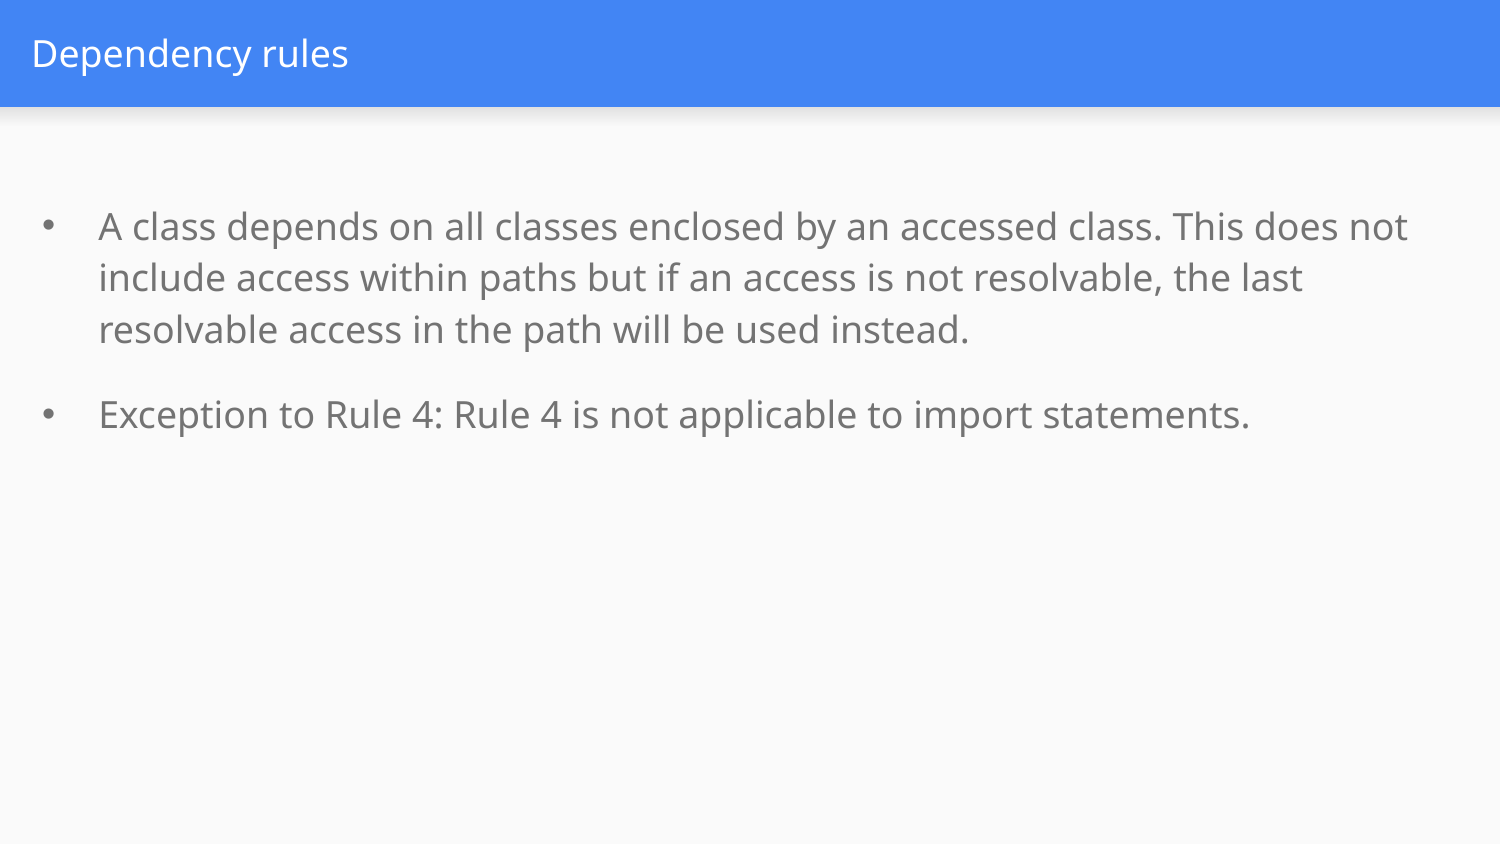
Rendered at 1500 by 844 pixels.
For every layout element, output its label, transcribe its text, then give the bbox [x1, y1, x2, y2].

title Dependency rules [16, 2, 1464, 102]
text_box A class depends on all classes enclosed by an accessed class. This does not include access within paths but if an access is not resolvable, the last resolvable access in the path will be used instead. Exception to Rule 4: Rule 4 is not applicable to import statements. [27, 188, 1464, 444]
